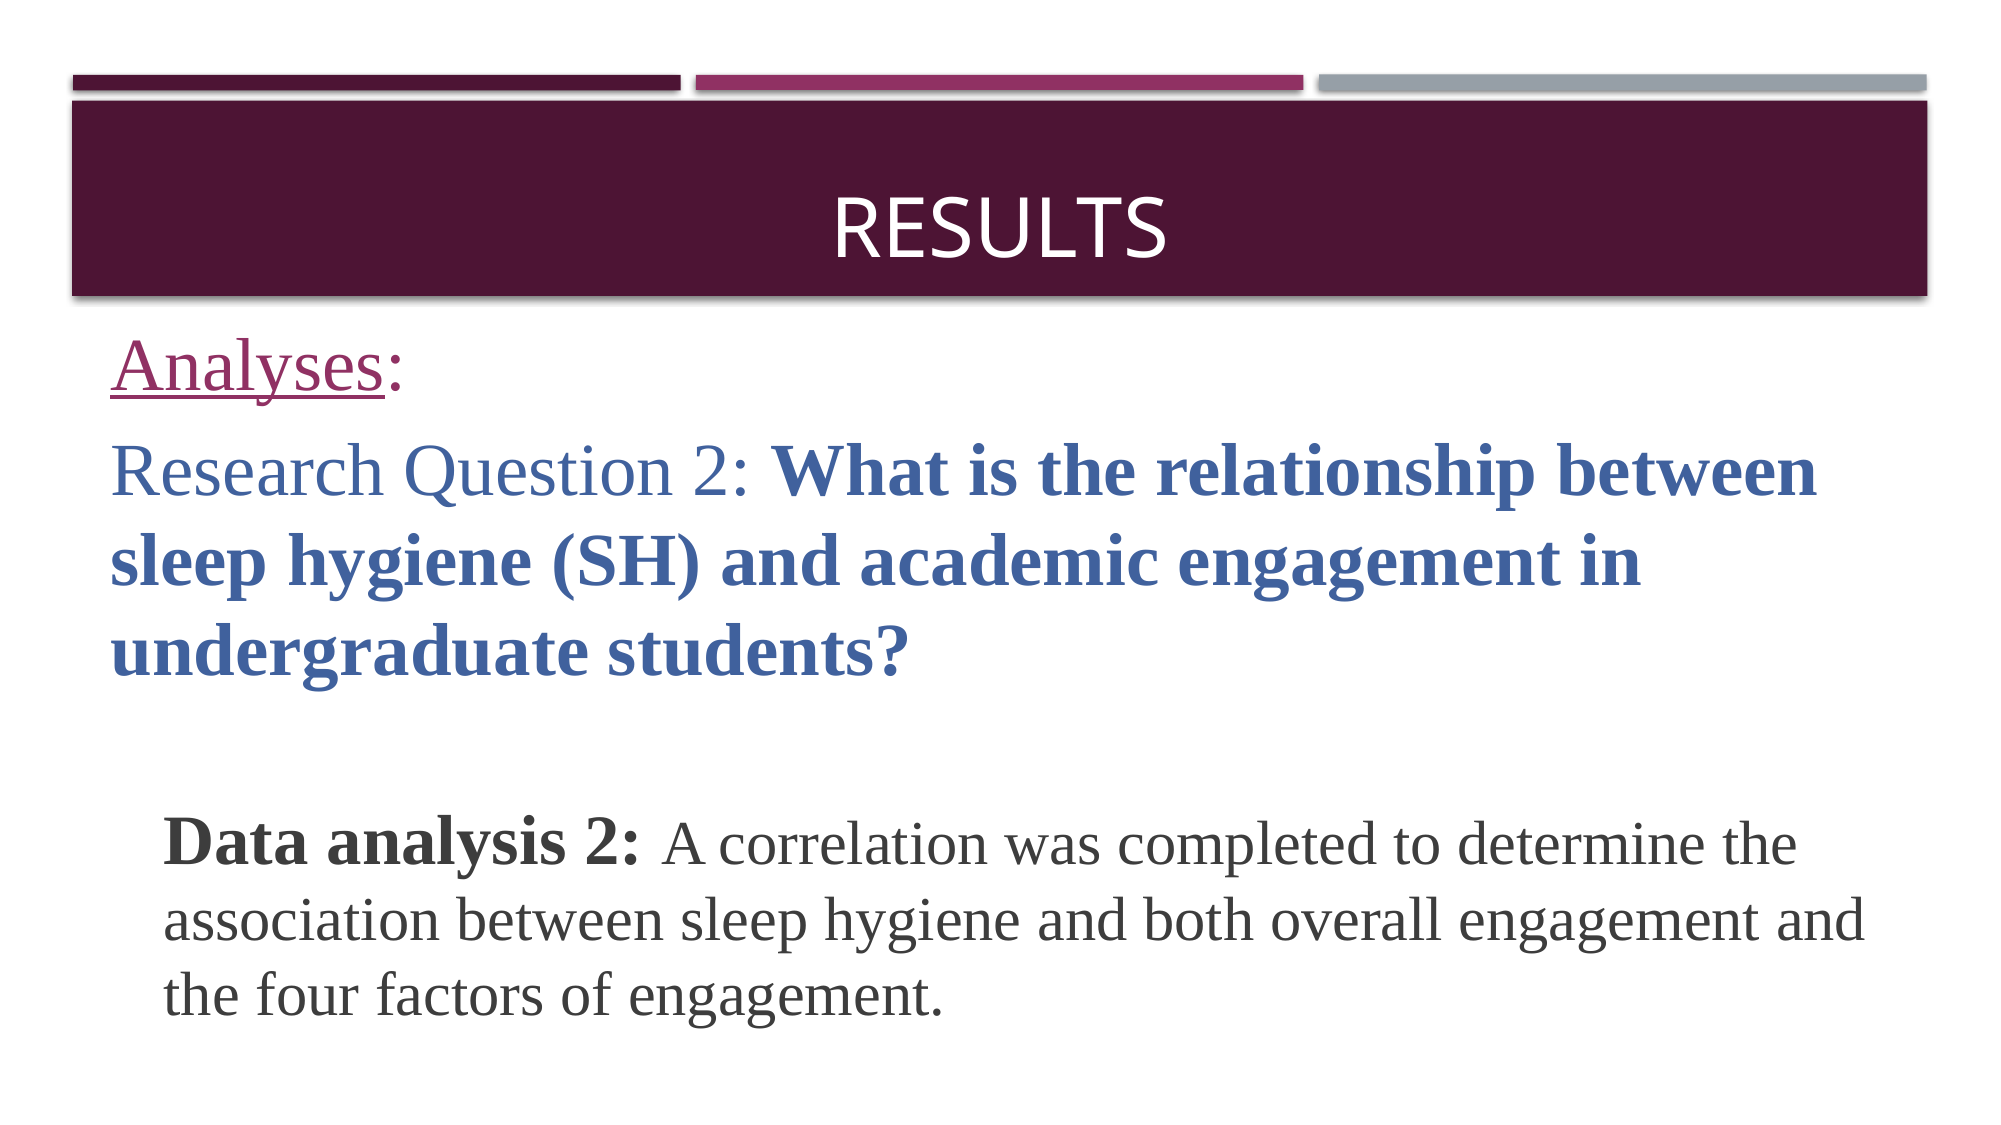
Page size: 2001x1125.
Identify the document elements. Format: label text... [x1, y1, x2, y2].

title RESULTs [95, 115, 1905, 282]
list Analyses: Research Question 2: What is the relationship between sleep hygiene (SH) and academic engagement in undergraduate students? Data analysis 2: A correlation was completed to determine the association between sleep hygiene and both overall engagement and the four factors of engagement. [95, 308, 1905, 1096]
